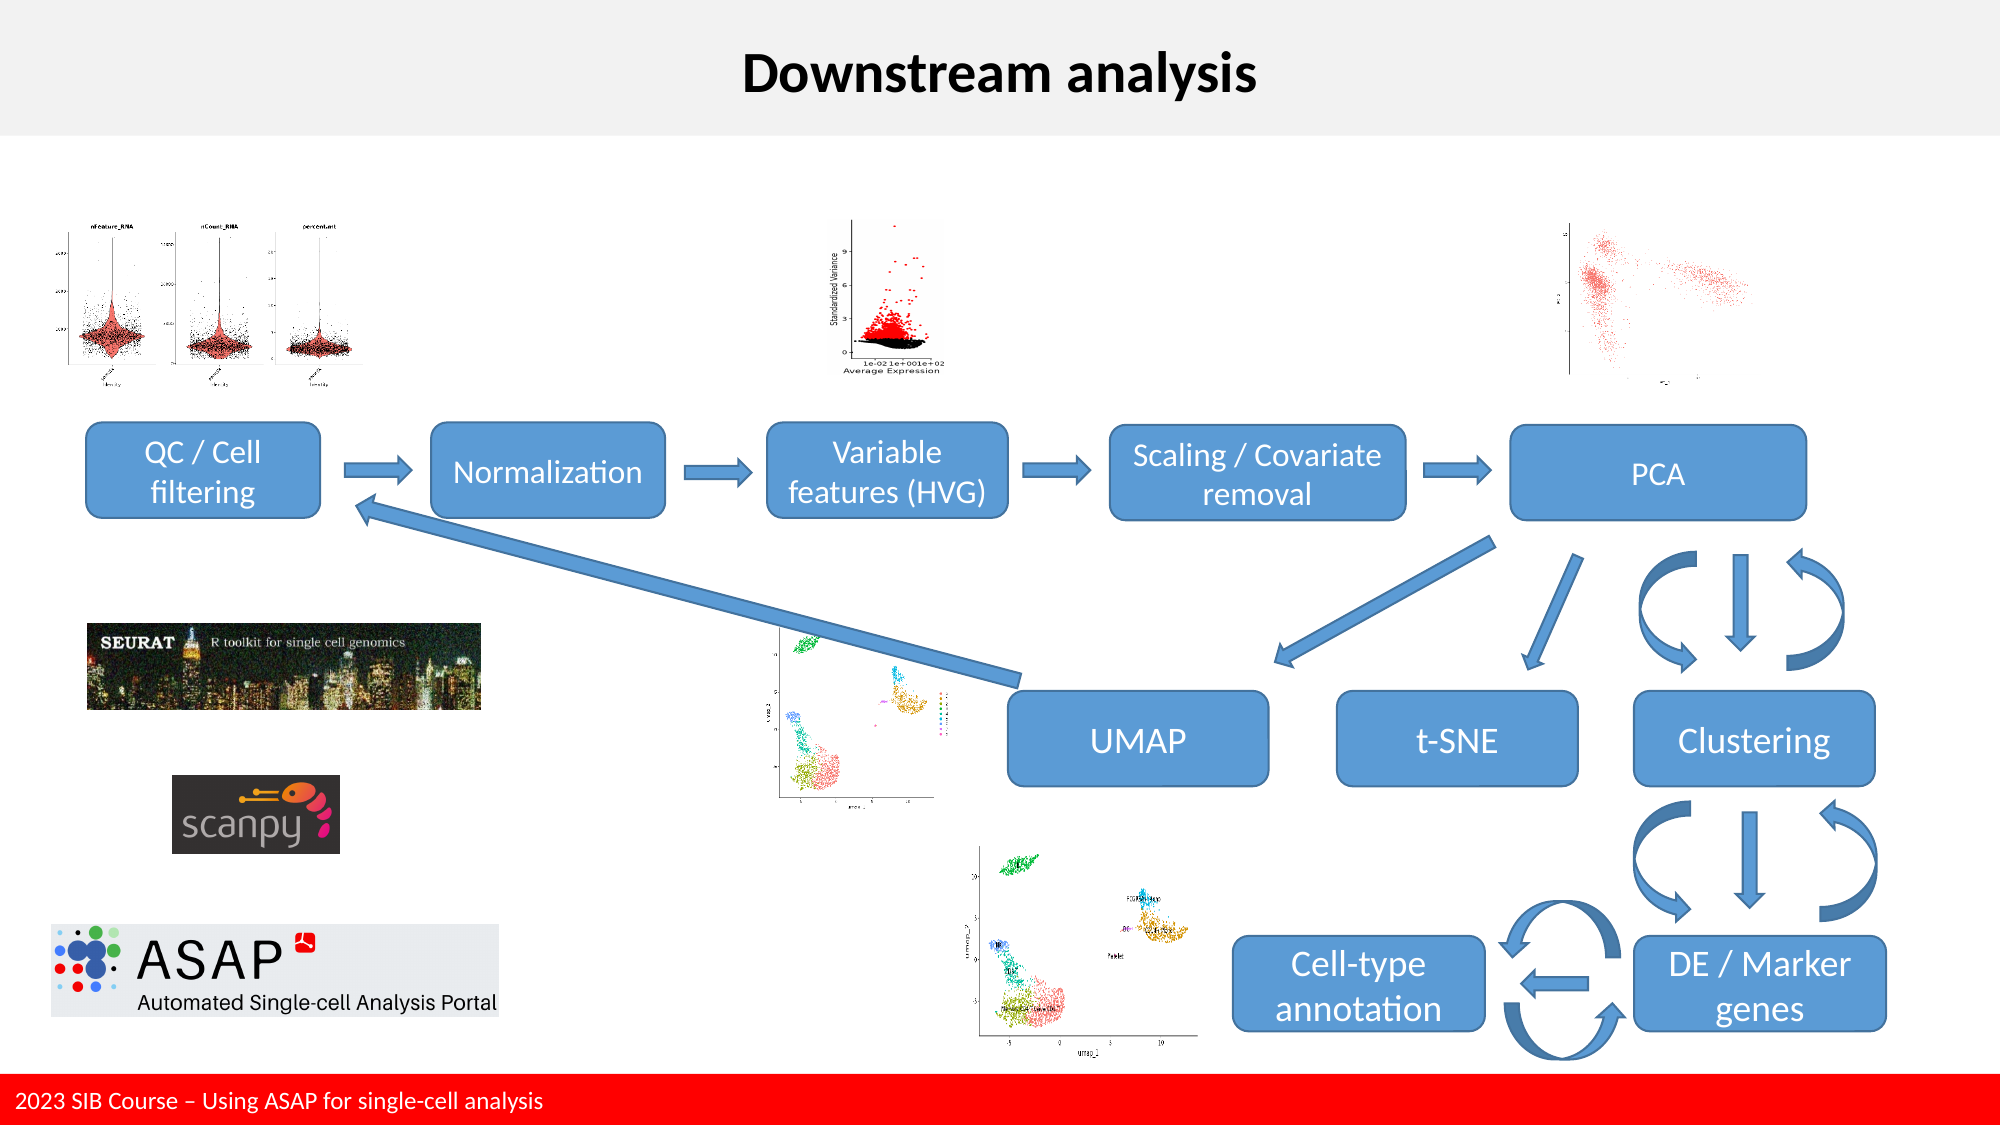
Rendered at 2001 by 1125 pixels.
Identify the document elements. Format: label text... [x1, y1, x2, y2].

text_box [1638, 550, 1698, 675]
picture [87, 623, 481, 710]
text_box [1519, 967, 1590, 1000]
text_box [1724, 554, 1758, 653]
picture [1552, 219, 1764, 388]
picture [762, 623, 952, 813]
text_box QC / Cell filtering [85, 421, 322, 519]
text_box [1632, 800, 1692, 924]
text_box [952, 654, 1023, 690]
text_box [1733, 811, 1767, 910]
picture [51, 220, 367, 391]
picture [960, 838, 1202, 1065]
text_box PCA [1509, 423, 1808, 522]
picture [827, 219, 944, 375]
text_box Downstream analysis [0, 26, 2000, 112]
text_box [1423, 454, 1493, 486]
text_box [1273, 534, 1497, 669]
picture [51, 924, 499, 1017]
text_box UMAP [1006, 689, 1270, 788]
text_box Cell-type annotation [1231, 934, 1486, 1033]
text_box Variable features (HVG) [766, 421, 1009, 519]
text_box t-SNE [1335, 689, 1579, 788]
text_box [1786, 547, 1845, 671]
text_box Scaling / Covariate removal [1108, 423, 1407, 522]
text_box [354, 492, 834, 623]
text_box [683, 456, 754, 489]
text_box DE / Marker genes [1633, 934, 1888, 1033]
picture [172, 775, 341, 855]
text_box [1022, 454, 1092, 486]
text_box [1818, 798, 1878, 923]
text_box Clustering [1632, 689, 1876, 788]
text_box [1503, 1001, 1628, 1061]
text_box [1497, 900, 1622, 959]
text_box [343, 454, 414, 486]
text_box Normalization [430, 421, 667, 519]
text_box [1520, 552, 1585, 671]
